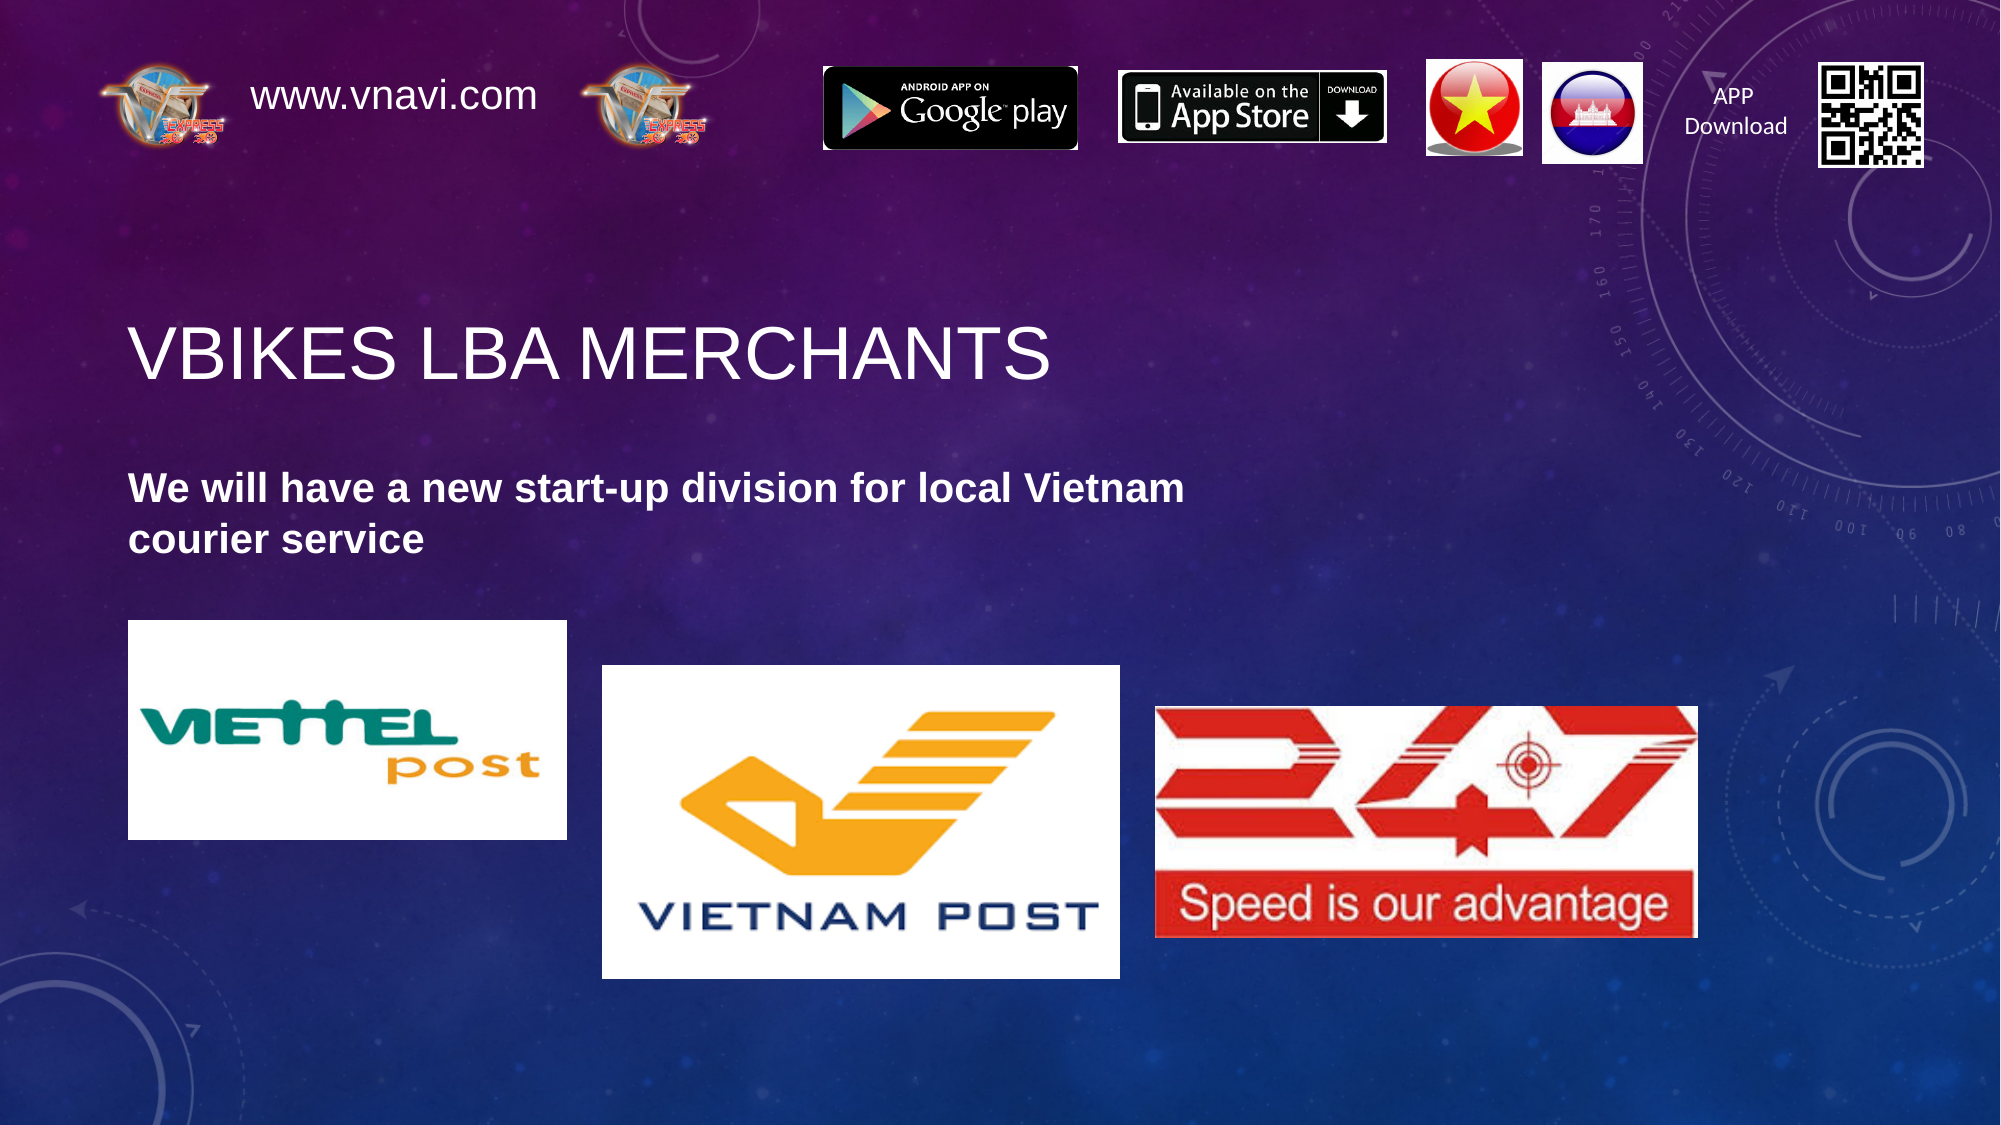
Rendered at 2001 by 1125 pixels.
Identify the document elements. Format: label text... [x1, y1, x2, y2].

text_box www.vnavi.com [238, 60, 554, 126]
list We will have a new start-up division for local Vietnam courier service [112, 402, 1207, 620]
text_box VBIKES LBA MERCHANTS [112, 296, 1313, 402]
text_box APP Download [1654, 72, 1812, 147]
picture [0, 0, 2001, 1125]
